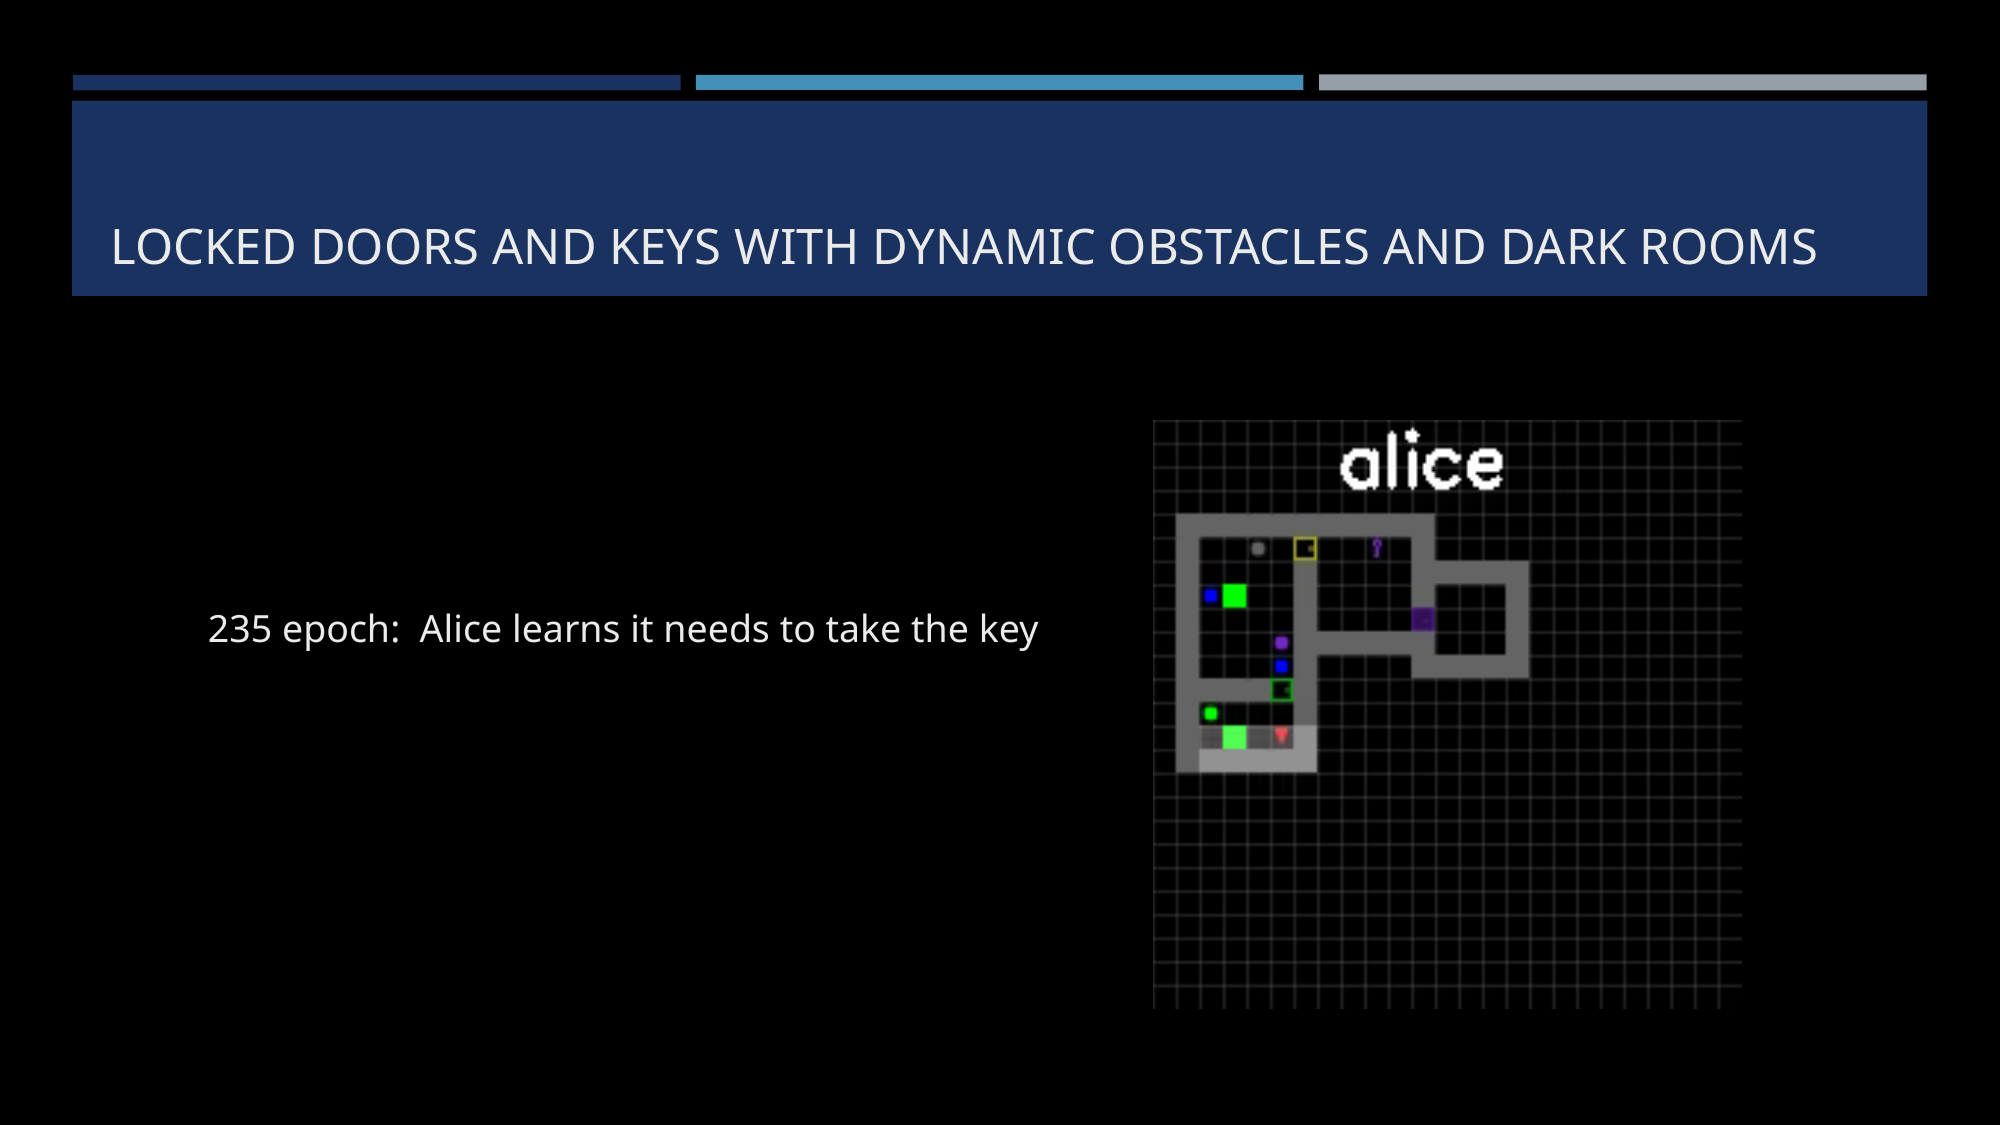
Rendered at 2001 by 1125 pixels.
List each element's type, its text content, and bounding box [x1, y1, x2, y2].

title Locked doors and keys with dynamic obstacles and dark rooms [95, 115, 1905, 282]
list 235 epoch: Alice learns it needs to take the key [95, 357, 1905, 962]
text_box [1152, 419, 1743, 1011]
